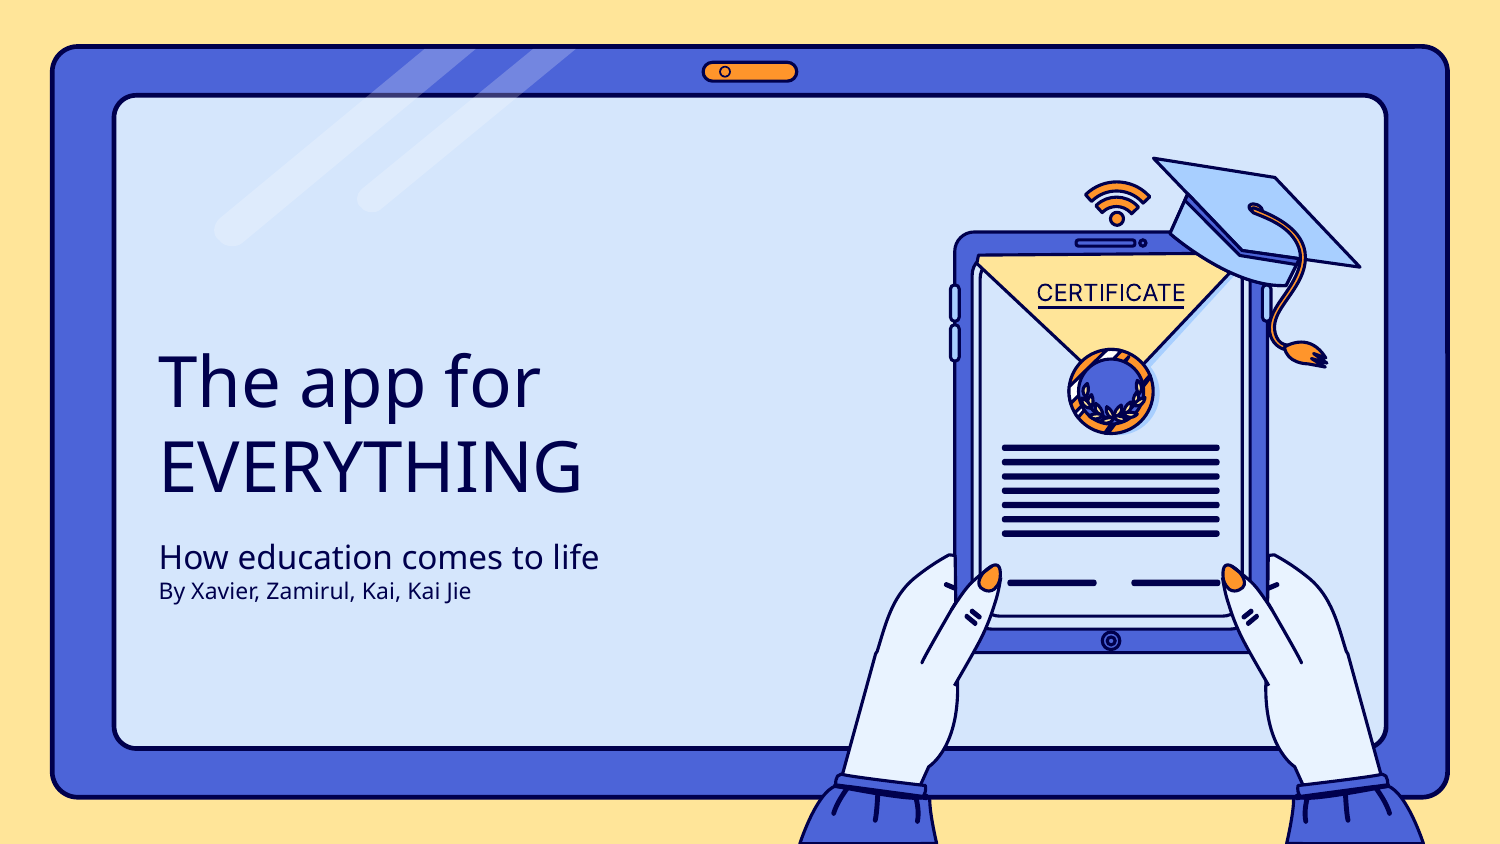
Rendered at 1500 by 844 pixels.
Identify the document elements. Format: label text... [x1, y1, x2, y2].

title The app for EVERYTHING [143, 245, 794, 522]
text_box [799, 157, 1424, 844]
subtitle How education comes to life By Xavier, Zamirul, Kai, Kai Jie [143, 522, 794, 599]
